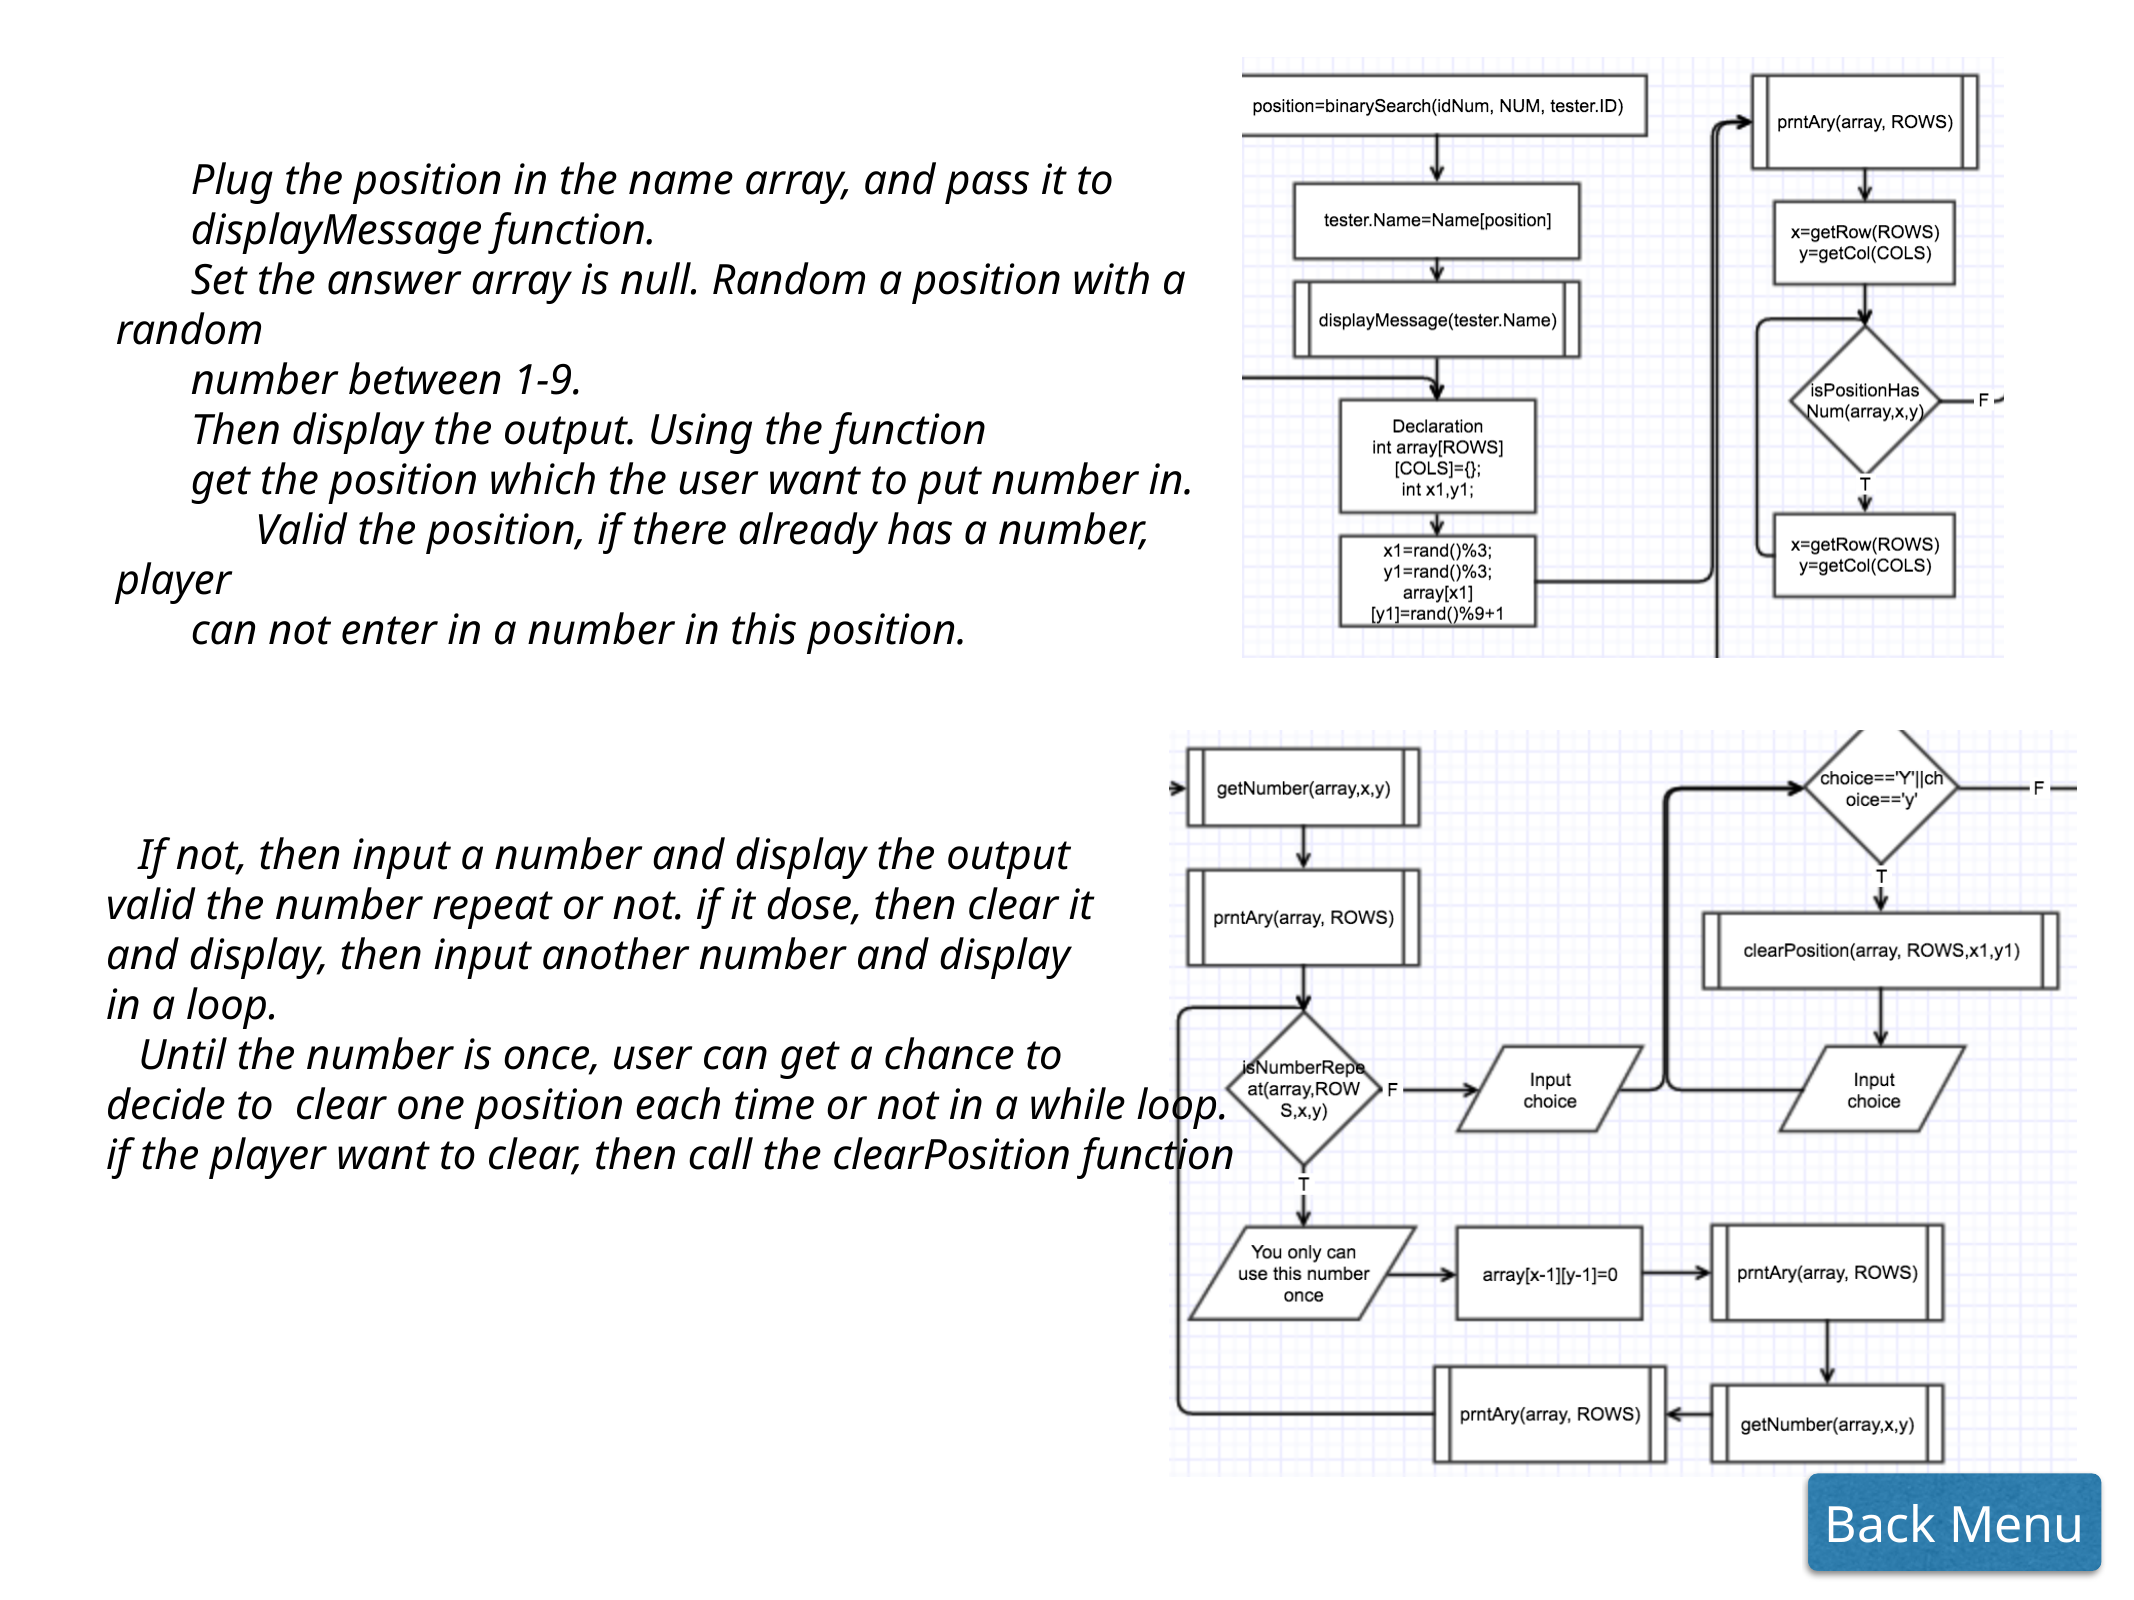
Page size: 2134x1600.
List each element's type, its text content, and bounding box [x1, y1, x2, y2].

picture [1169, 730, 2077, 1478]
text_box Plug the position in the name array, and pass it to displayMessage function. Set the answer array is null. Random a position with a random number between 1-9. Then display the output. Using the function get the position which the user want to put number in. Valid the position, if there already has a number, player can not enter in a number in this position. [107, 194, 1237, 612]
text_box Back Menu [1808, 1473, 2102, 1571]
text_box If not, then input a number and display the output valid the number repeat or not. if it dose, then clear it and display, then input another number and display in a loop. Until the number is once, user can get a chance to decide to clear one position each time or not in a while loop. if the player want to clear, then call the clearPosition function [97, 819, 1164, 1187]
picture [1241, 57, 2005, 659]
